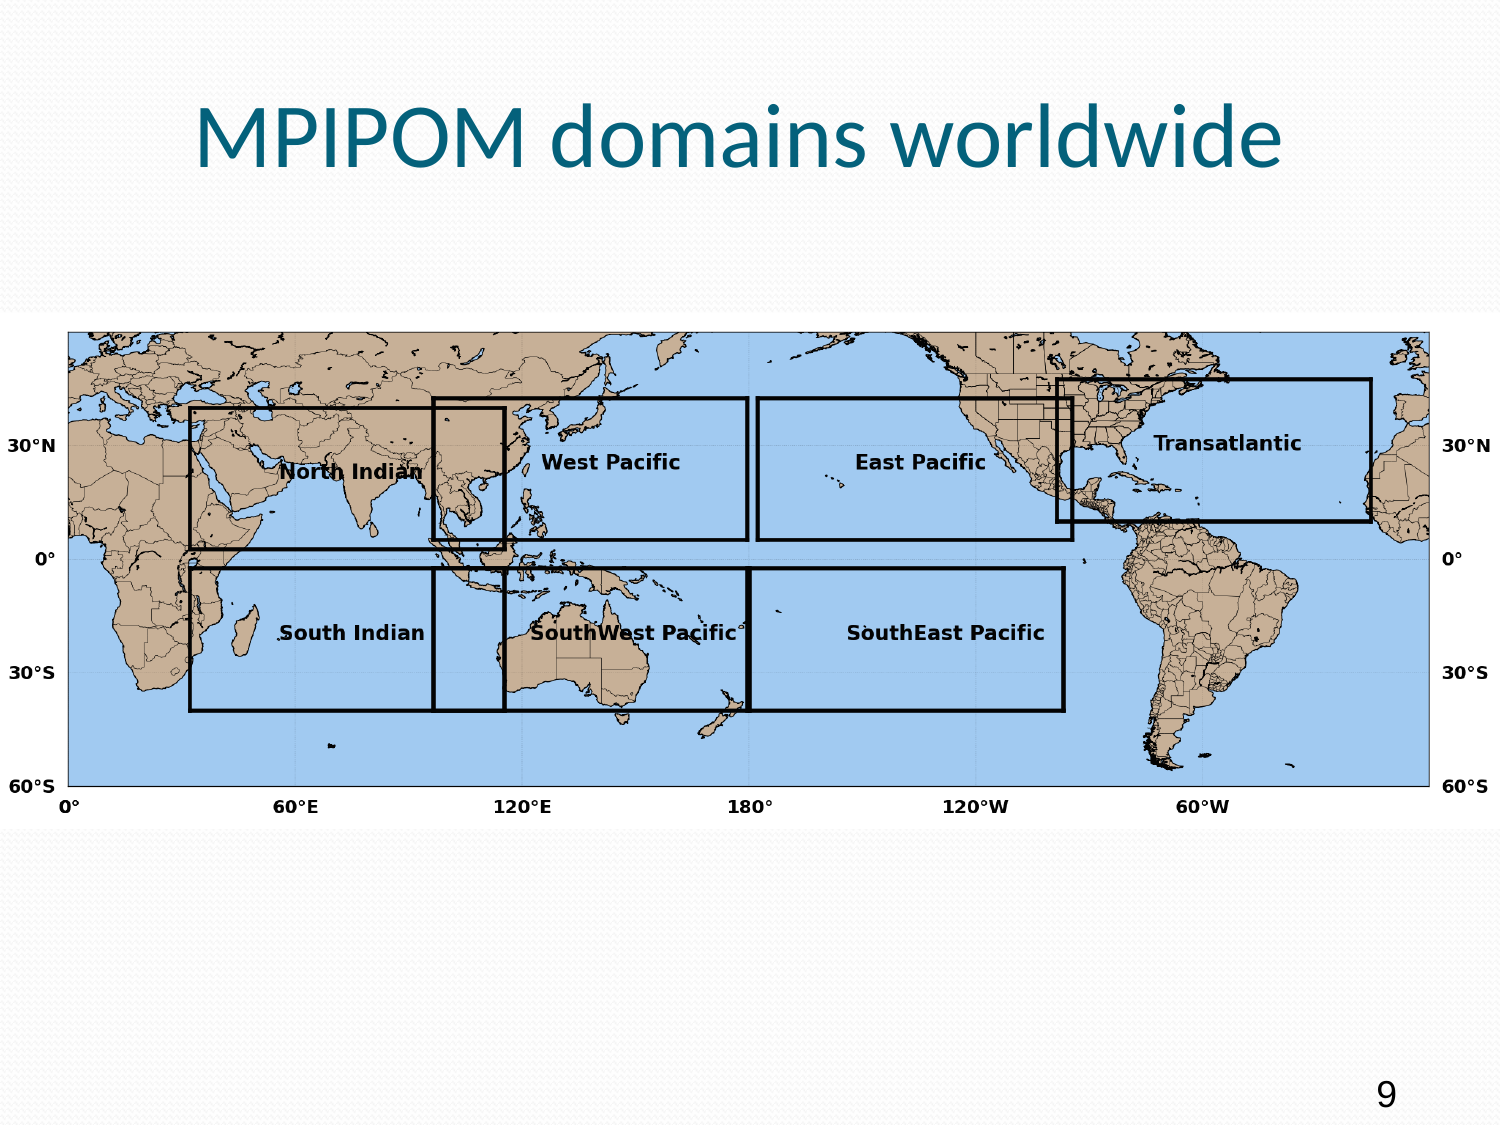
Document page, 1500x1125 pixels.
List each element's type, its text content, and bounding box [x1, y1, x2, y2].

picture [0, 313, 1500, 829]
title MPIPOM domains worldwide [0, 62, 1500, 187]
